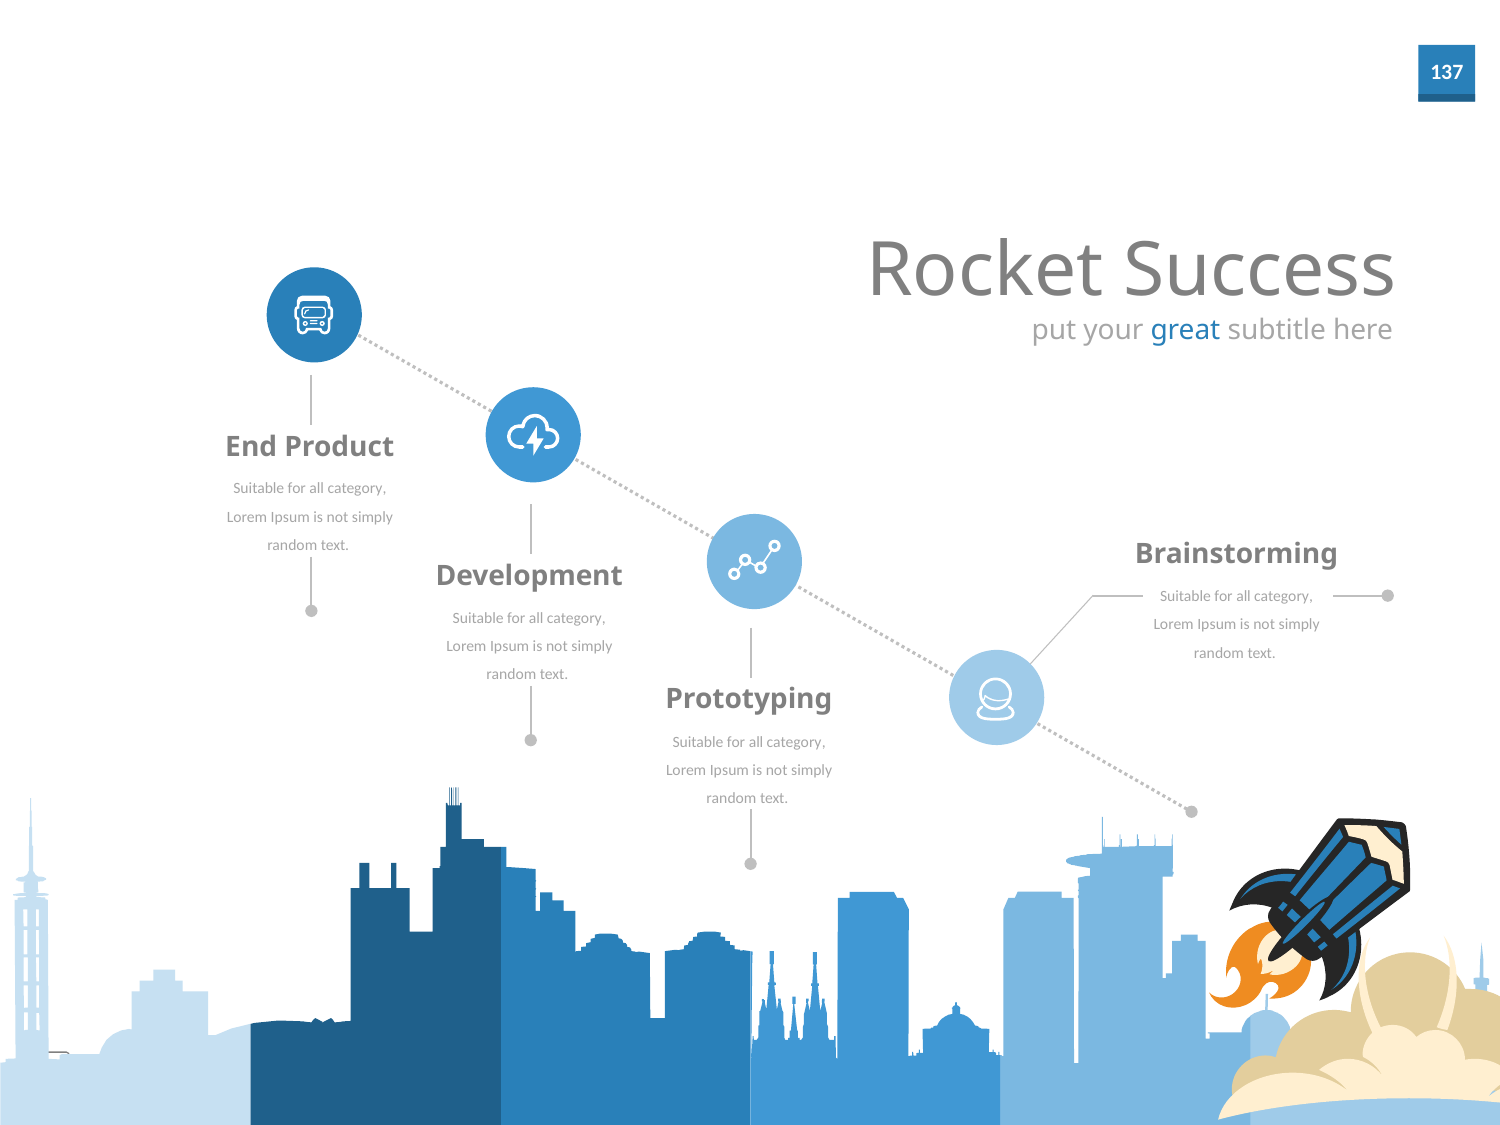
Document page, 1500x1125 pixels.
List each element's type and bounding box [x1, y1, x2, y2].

text_box [0, 213, 1500, 1125]
